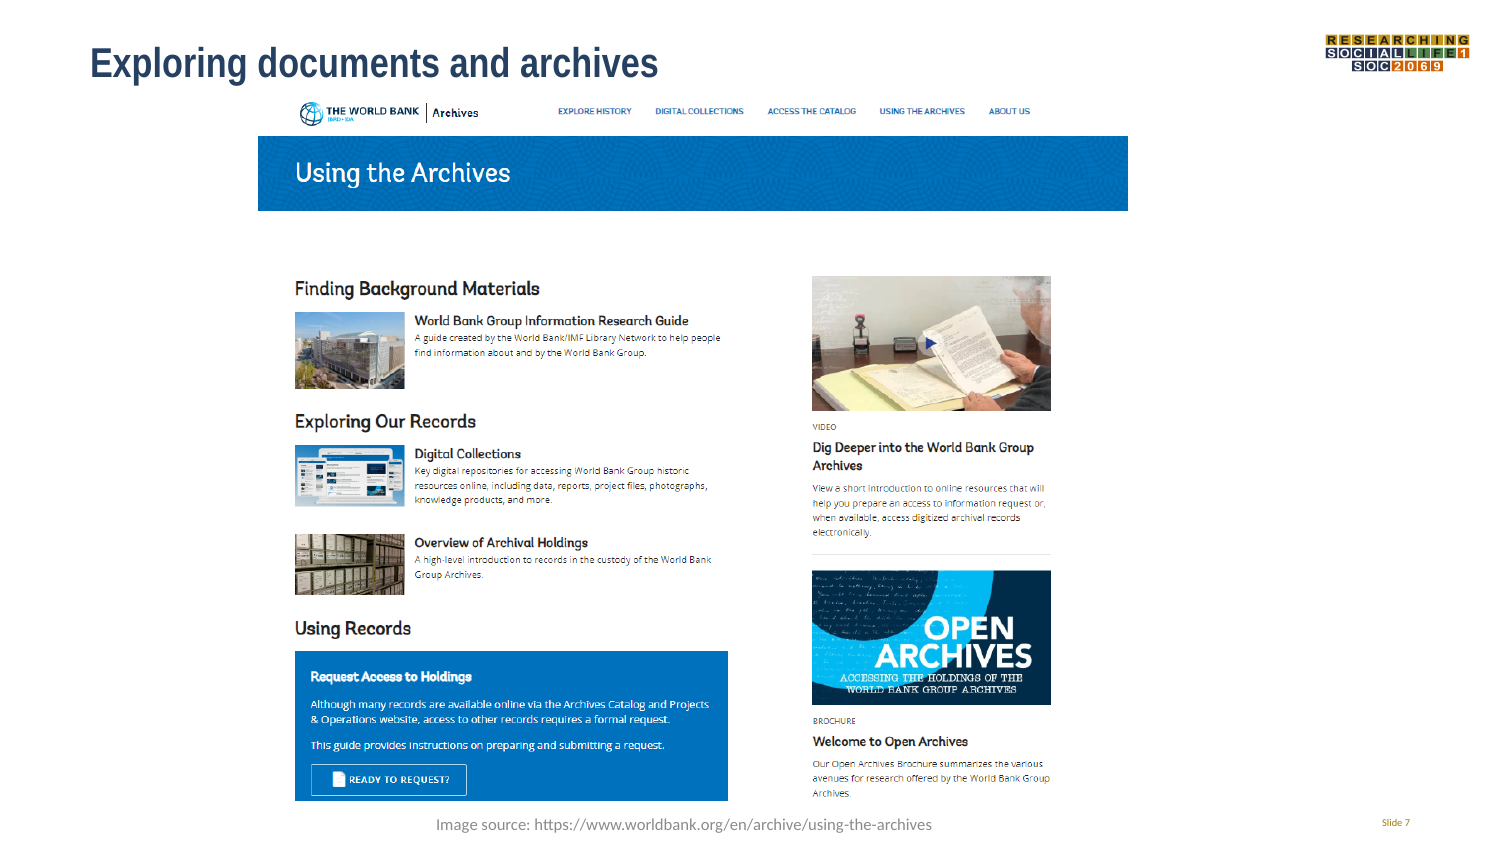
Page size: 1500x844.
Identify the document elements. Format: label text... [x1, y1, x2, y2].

slide_number Slide 7 [1315, 809, 1425, 837]
picture [1322, 33, 1473, 73]
footer Image source: https://www.worldbank.org/en/archive/using-the-archives [75, 810, 1294, 837]
picture [257, 94, 1129, 802]
title Exploring documents and archives [75, 33, 1311, 95]
